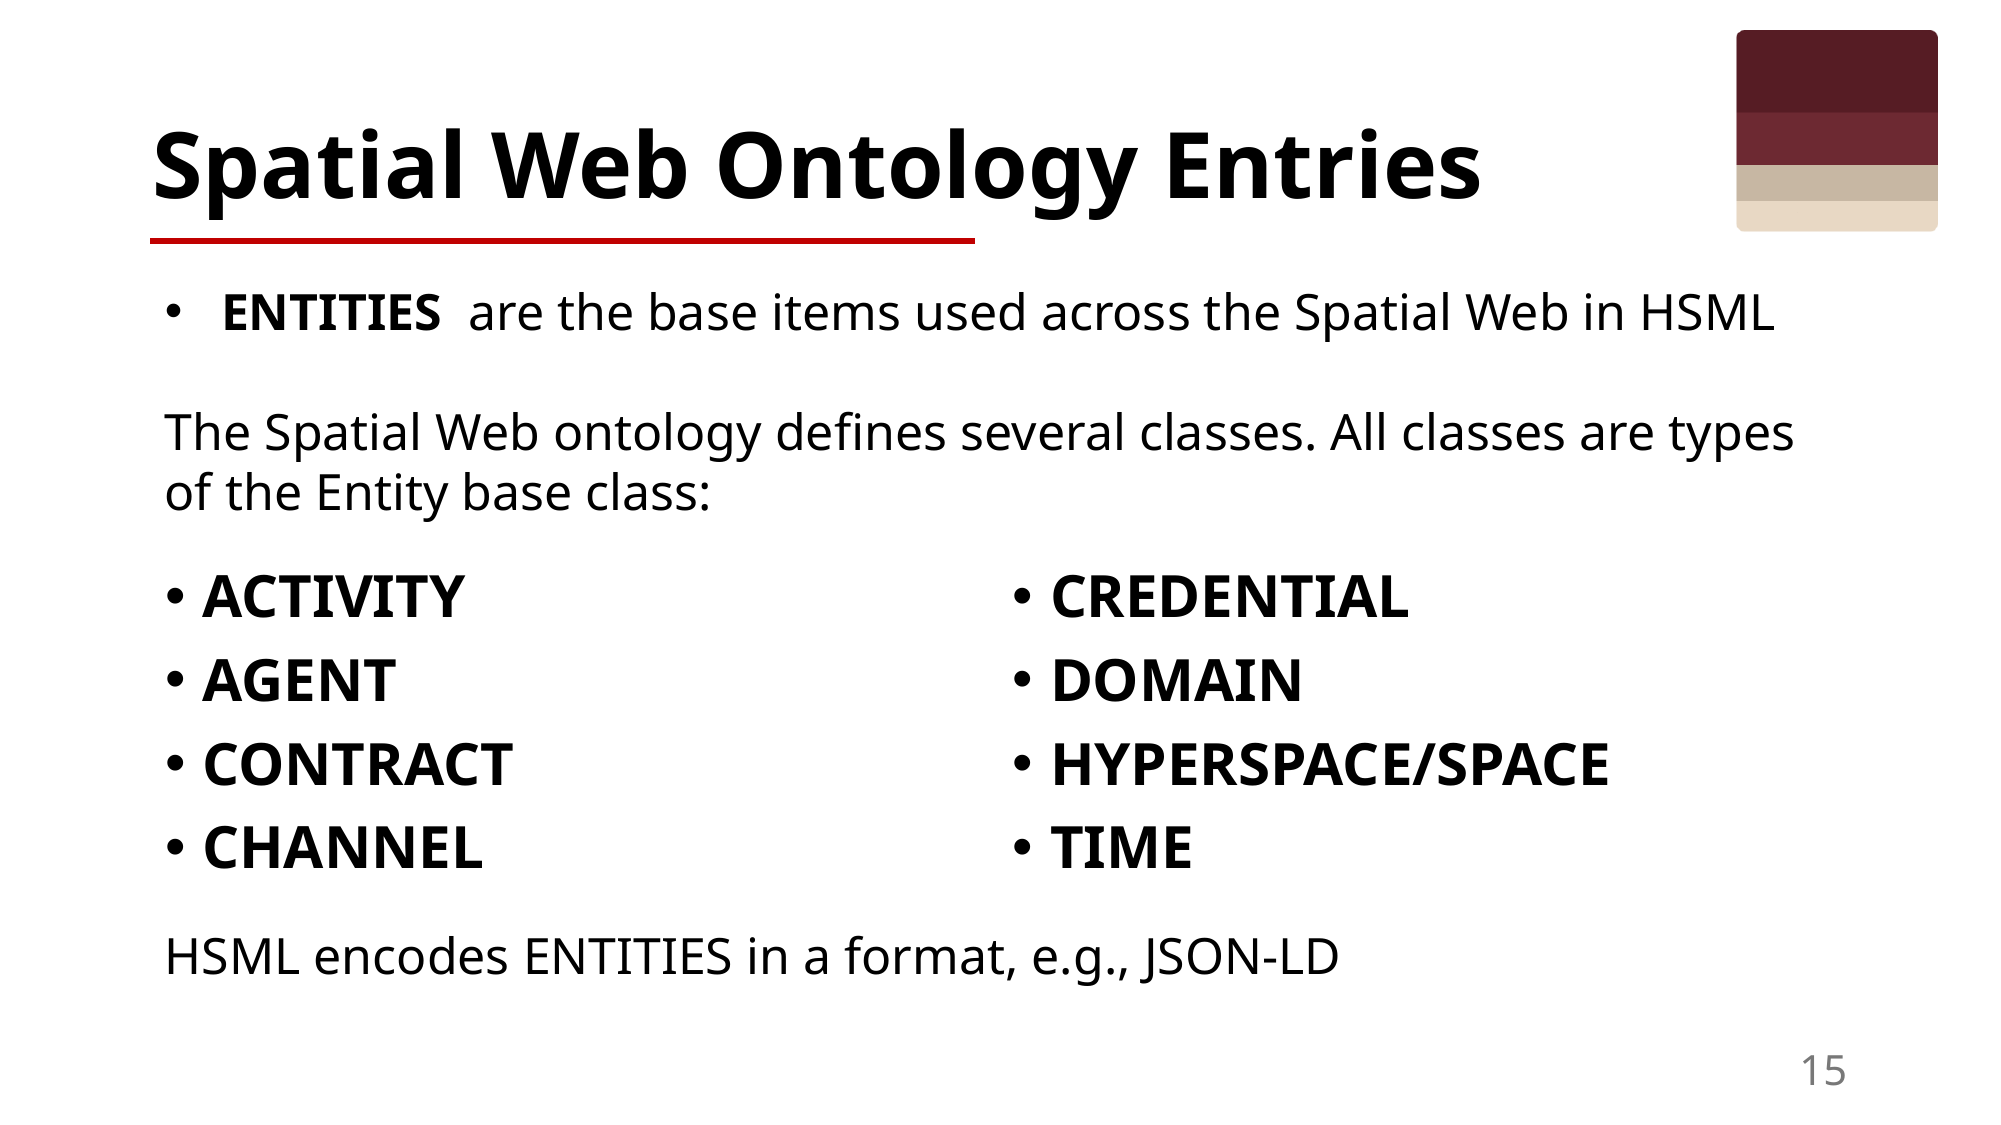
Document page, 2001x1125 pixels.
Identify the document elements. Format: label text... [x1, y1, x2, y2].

text_box ENTITIES are the base items used across the Spatial Web in HSML The Spatial Web ontology defines several classes. All classes are types of the Entity base class: [149, 273, 1863, 528]
text_box HSML encodes ENTITIES in a format, e.g., JSON-LD [150, 917, 1572, 992]
picture [1722, 25, 1951, 239]
title Spatial Web Ontology Entries [137, 59, 1863, 278]
list ACTIVITY AGENT CONTRACT CHANNEL CREDENTIAL DOMAIN HYPERSPACE/SPACE TIME [150, 559, 1875, 947]
slide_number 15 [1412, 1042, 1863, 1103]
